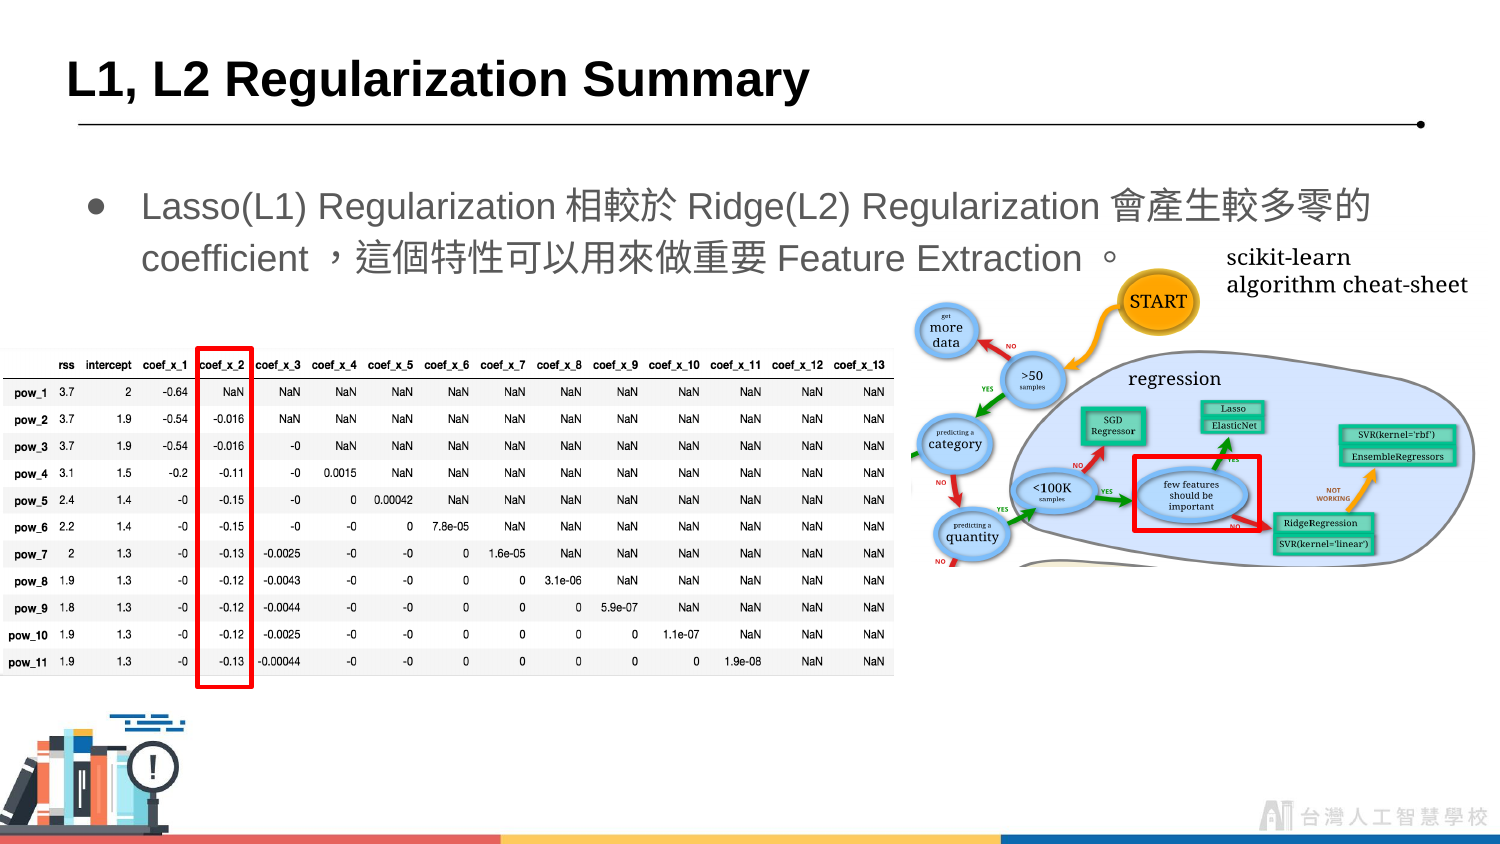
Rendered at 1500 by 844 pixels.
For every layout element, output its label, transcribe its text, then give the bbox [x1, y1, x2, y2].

picture [0, 0, 1500, 844]
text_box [910, 208, 1488, 567]
title L1, L2 Regularization Summary [51, 29, 1449, 124]
list Lasso(L1) Regularization相較於Ridge(L2) Regularization會產生較多零的coefficient，這個特性可以用來做重要Feature Extraction。 [51, 159, 1449, 796]
